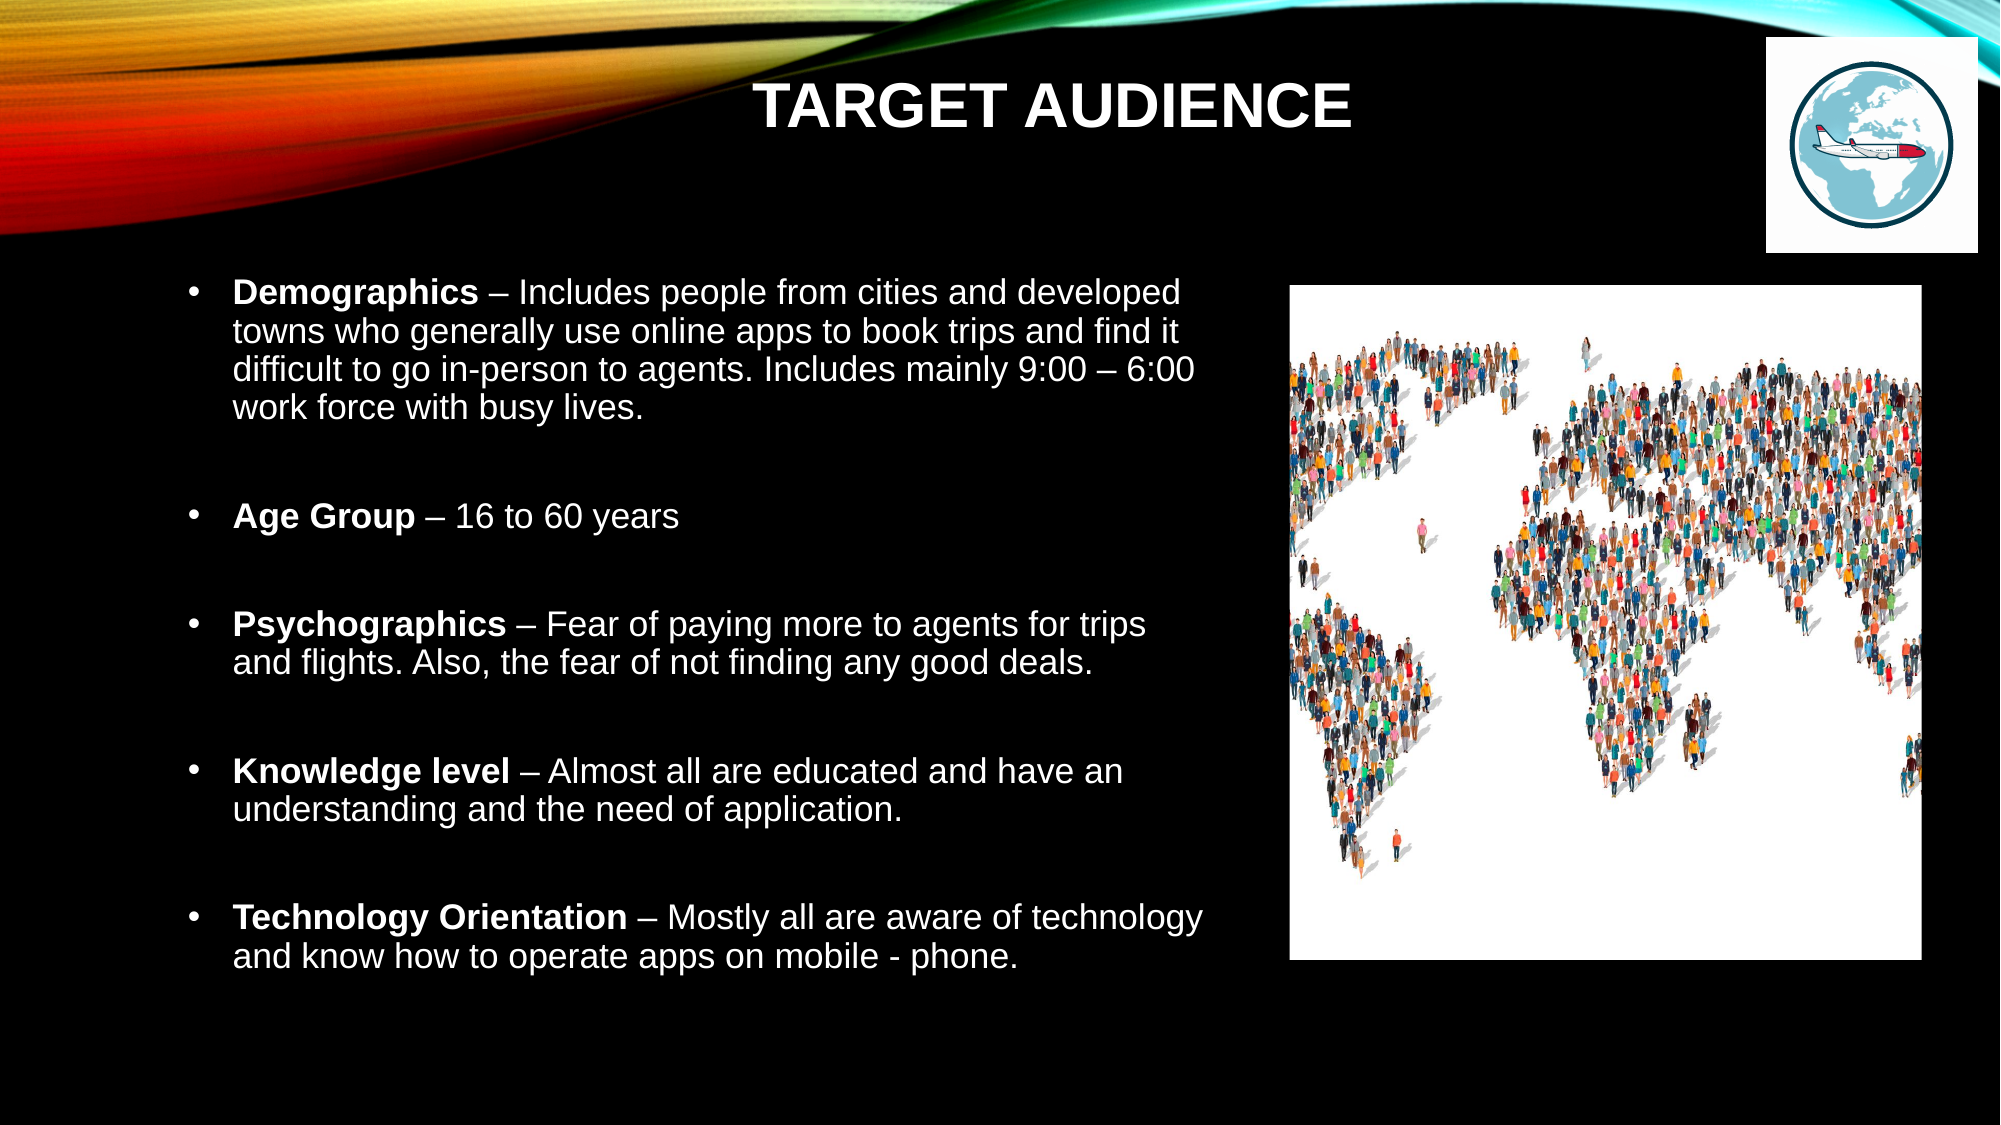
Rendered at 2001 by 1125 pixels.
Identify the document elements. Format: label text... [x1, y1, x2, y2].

list Demographics – Includes people from cities and developed towns who generally use online apps to book trips and find it difficult to go in-person to agents. Includes mainly 9:00 – 6:00 work force with busy lives. Age Group – 16 to 60 years Psychographics – Fear of paying more to agents for trips and flights. Also, the fear of not finding any good deals. Knowledge level – Almost all are educated and have an understanding and the need of application. Technology Orientation – Mostly all are aware of technology and know how to operate apps on mobile - phone. [101, 266, 1223, 1021]
picture [1289, 285, 1922, 961]
picture [0, 0, 2000, 253]
title Target Audience [672, 63, 1453, 226]
